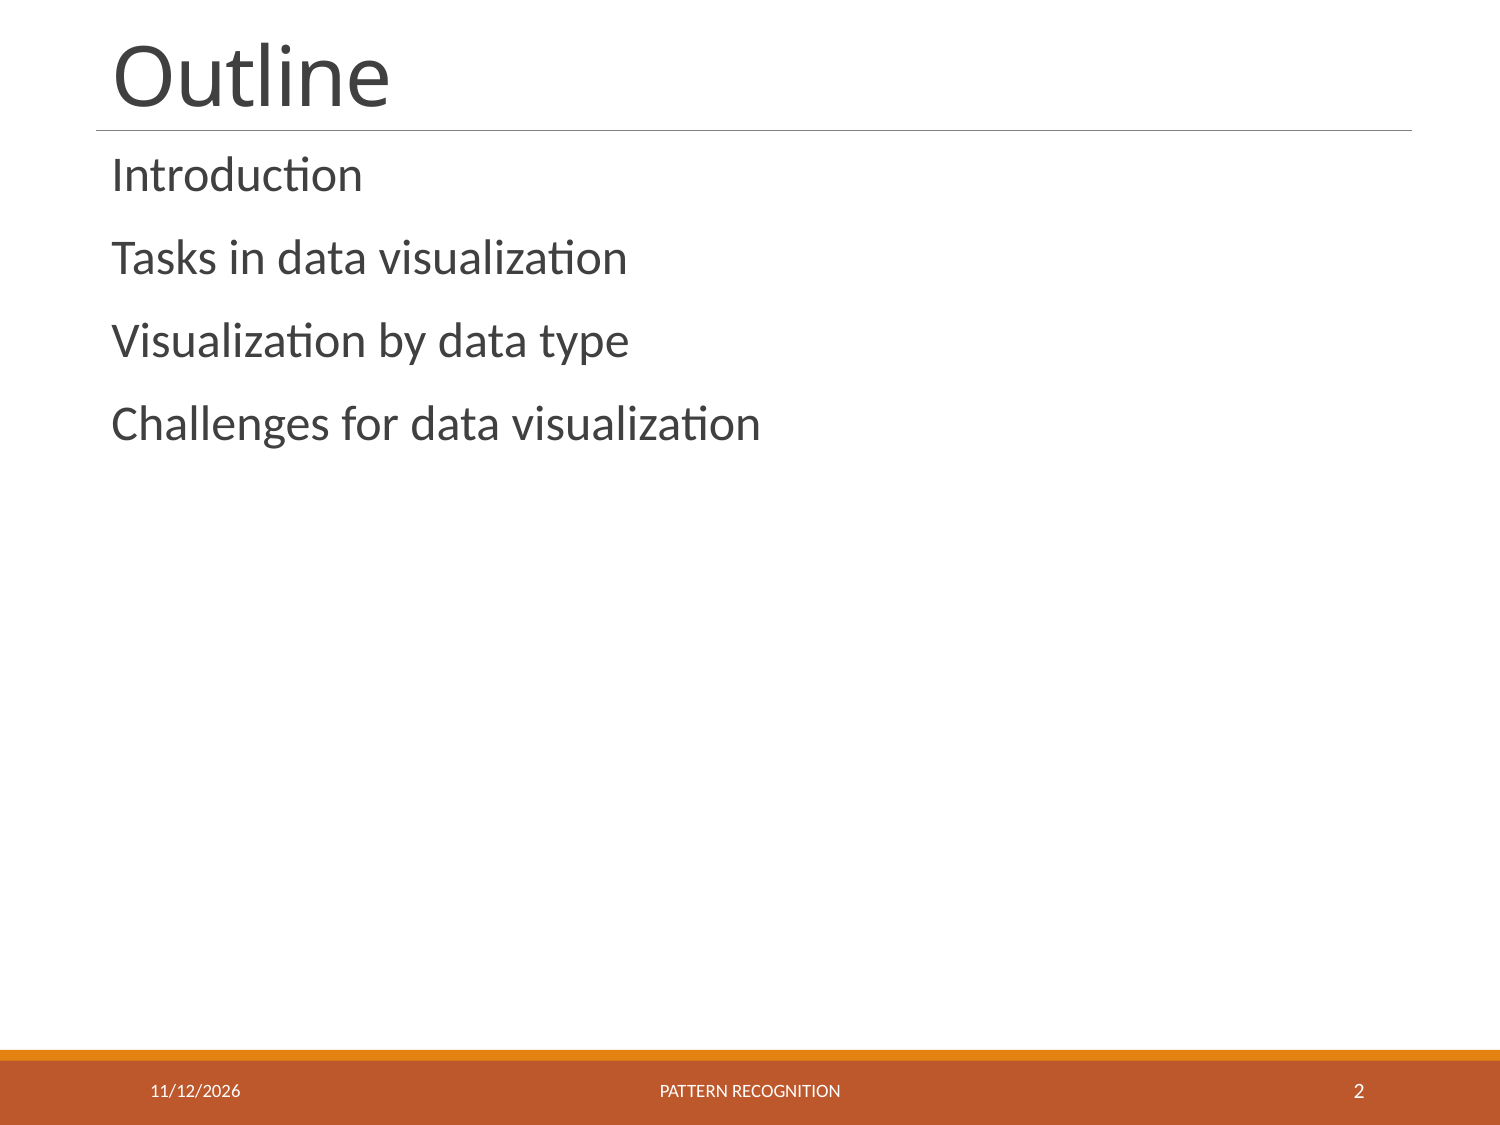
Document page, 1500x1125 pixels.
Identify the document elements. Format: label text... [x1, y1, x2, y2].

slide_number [135, 1059, 440, 1120]
title Outline [96, 19, 1413, 131]
list Introduction Tasks in data visualization Visualization by data type Challenges for data visualization [96, 140, 1413, 1034]
footer Pattern recognition [453, 1059, 1047, 1120]
slide_number 2 [1218, 1059, 1380, 1120]
